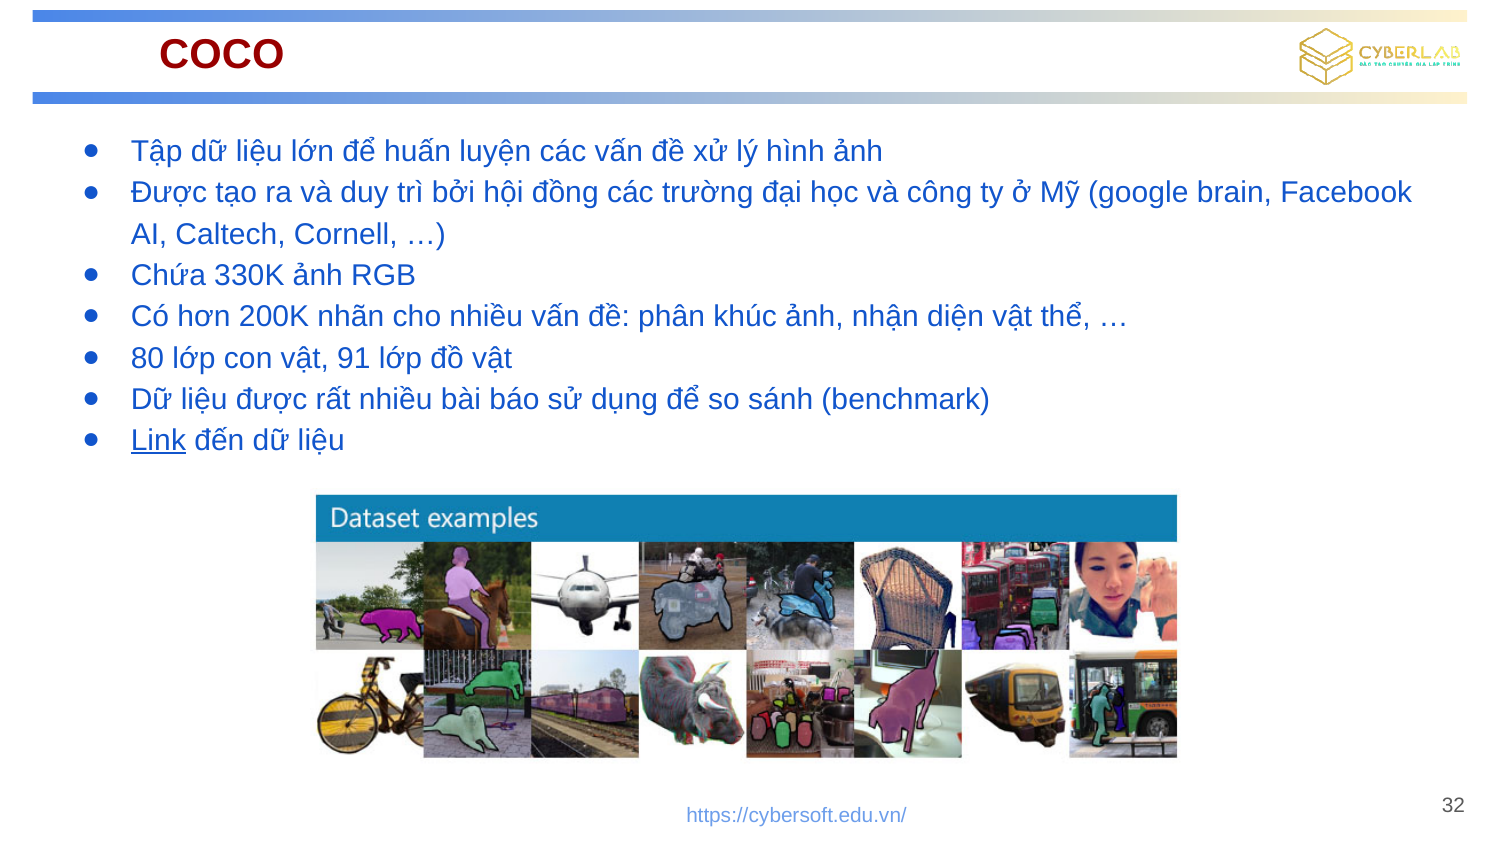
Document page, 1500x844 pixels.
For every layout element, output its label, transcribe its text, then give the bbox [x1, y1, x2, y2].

picture [1449, 28, 1468, 85]
title COCO [144, 12, 1449, 93]
list Tập dữ liệu lớn để huấn luyện các vấn đề xử lý hình ảnh Được tạo ra và duy trì bởi hội đồng các trường đại học và công ty ở Mỹ (google brain, Facebook AI, Caltech, Cornell, …) Chứa 330K ảnh RGB Có hơn 200K nhãn cho nhiều vấn đề: phân khúc ảnh, nhận diện vật thể, … 80 lớp con vật, 91 lớp đồ vật Dữ liệu được rất nhiều bài báo sử dụng để so sánh (benchmark) Link đến dữ liệu [51, 111, 1449, 473]
picture [291, 488, 1208, 767]
slide_number 32 [1389, 782, 1480, 830]
